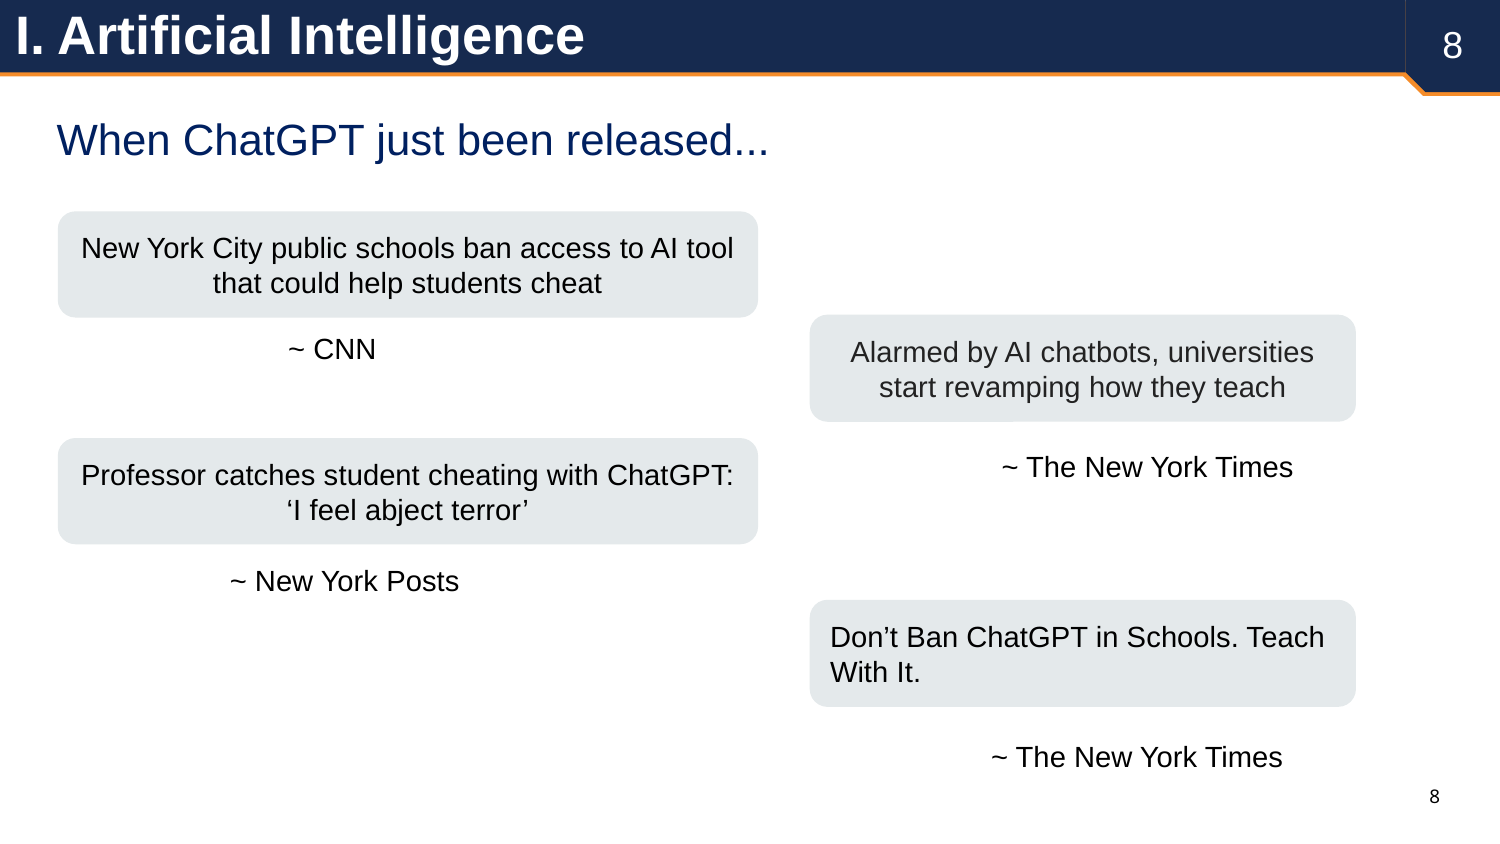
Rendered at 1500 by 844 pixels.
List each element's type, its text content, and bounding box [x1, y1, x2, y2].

text_box Alarmed by AI chatbots, universities start revamping how they teach [807, 312, 1359, 424]
text_box ~ CNN [273, 322, 450, 373]
text_box Professor catches student cheating with ChatGPT: ‘I feel abject terror’ [55, 435, 761, 547]
text_box ~ The New York Times [976, 731, 1319, 782]
text_box Don’t Ban ChatGPT in Schools. Teach With It. [807, 597, 1359, 709]
text_box When ChatGPT just been released... [33, 96, 1460, 817]
text_box I. Artificial Intelligence [0, 0, 1369, 74]
text_box New York City public schools ban access to AI tool that could help students cheat [55, 209, 761, 320]
text_box ~ The New York Times [986, 440, 1329, 491]
text_box 8 [1389, 764, 1480, 830]
slide_number 8 [1405, 9, 1500, 79]
text_box ~ New York Posts [214, 555, 557, 606]
